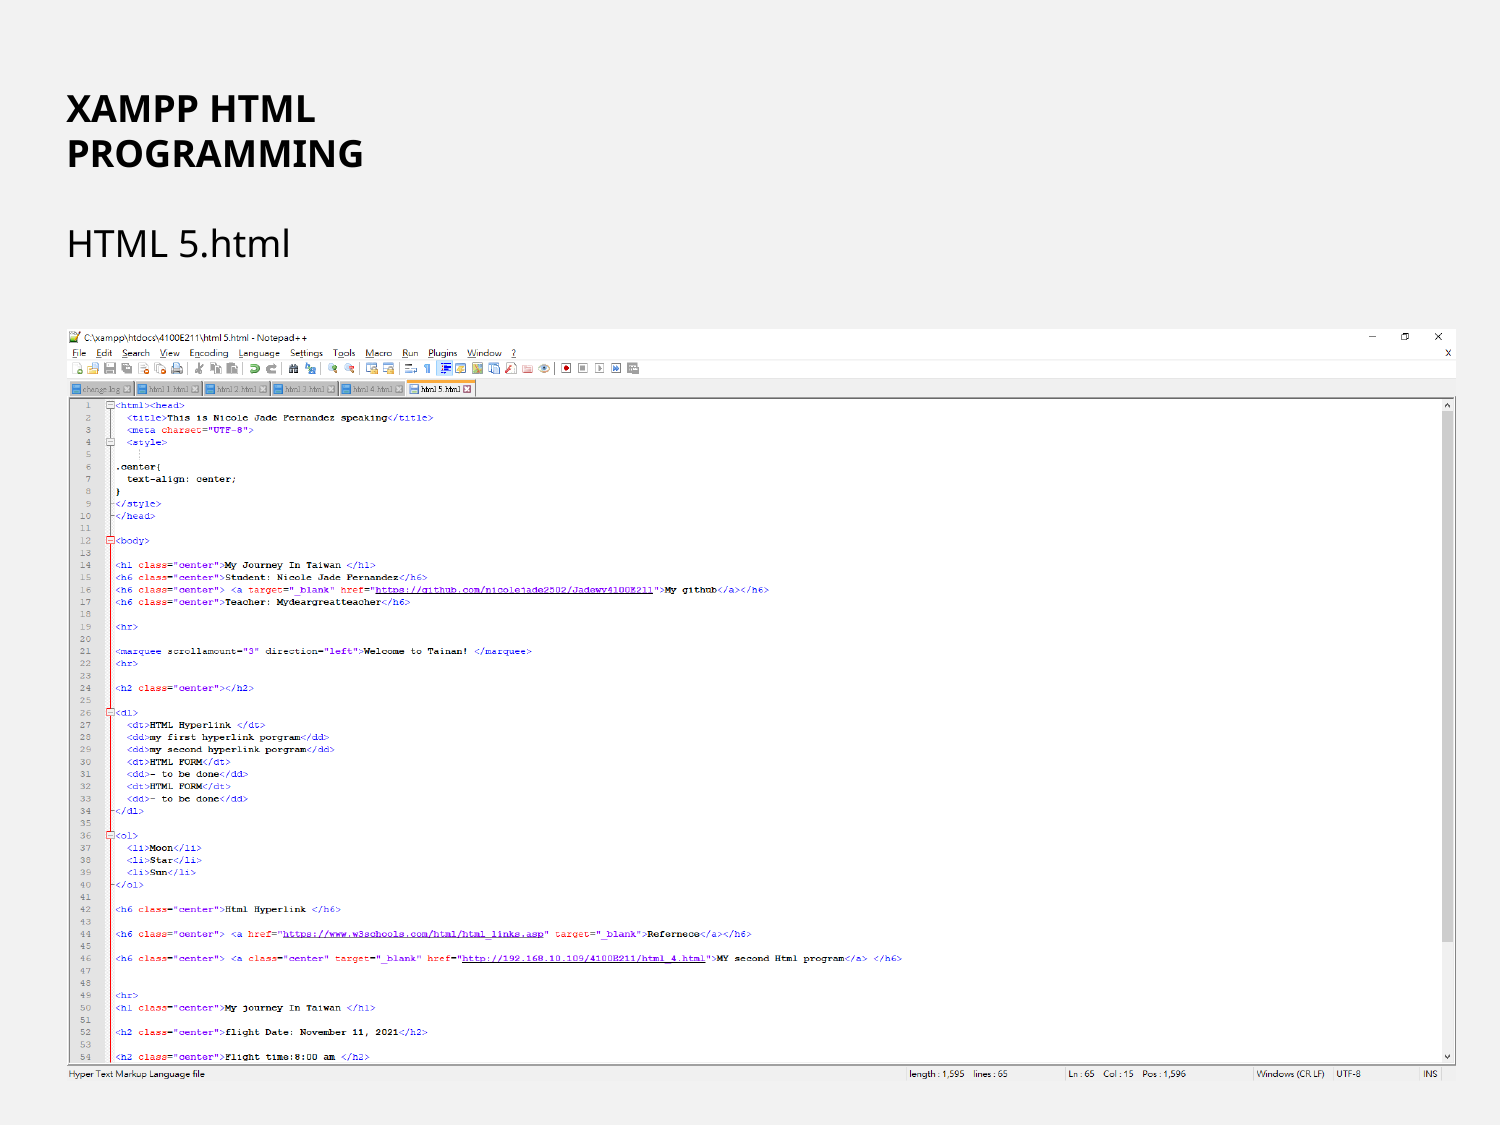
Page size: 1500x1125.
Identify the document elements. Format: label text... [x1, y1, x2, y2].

picture [67, 329, 1456, 1081]
text_box XAMPP HTML PROGRAMMING HTML 5.html [51, 77, 518, 273]
